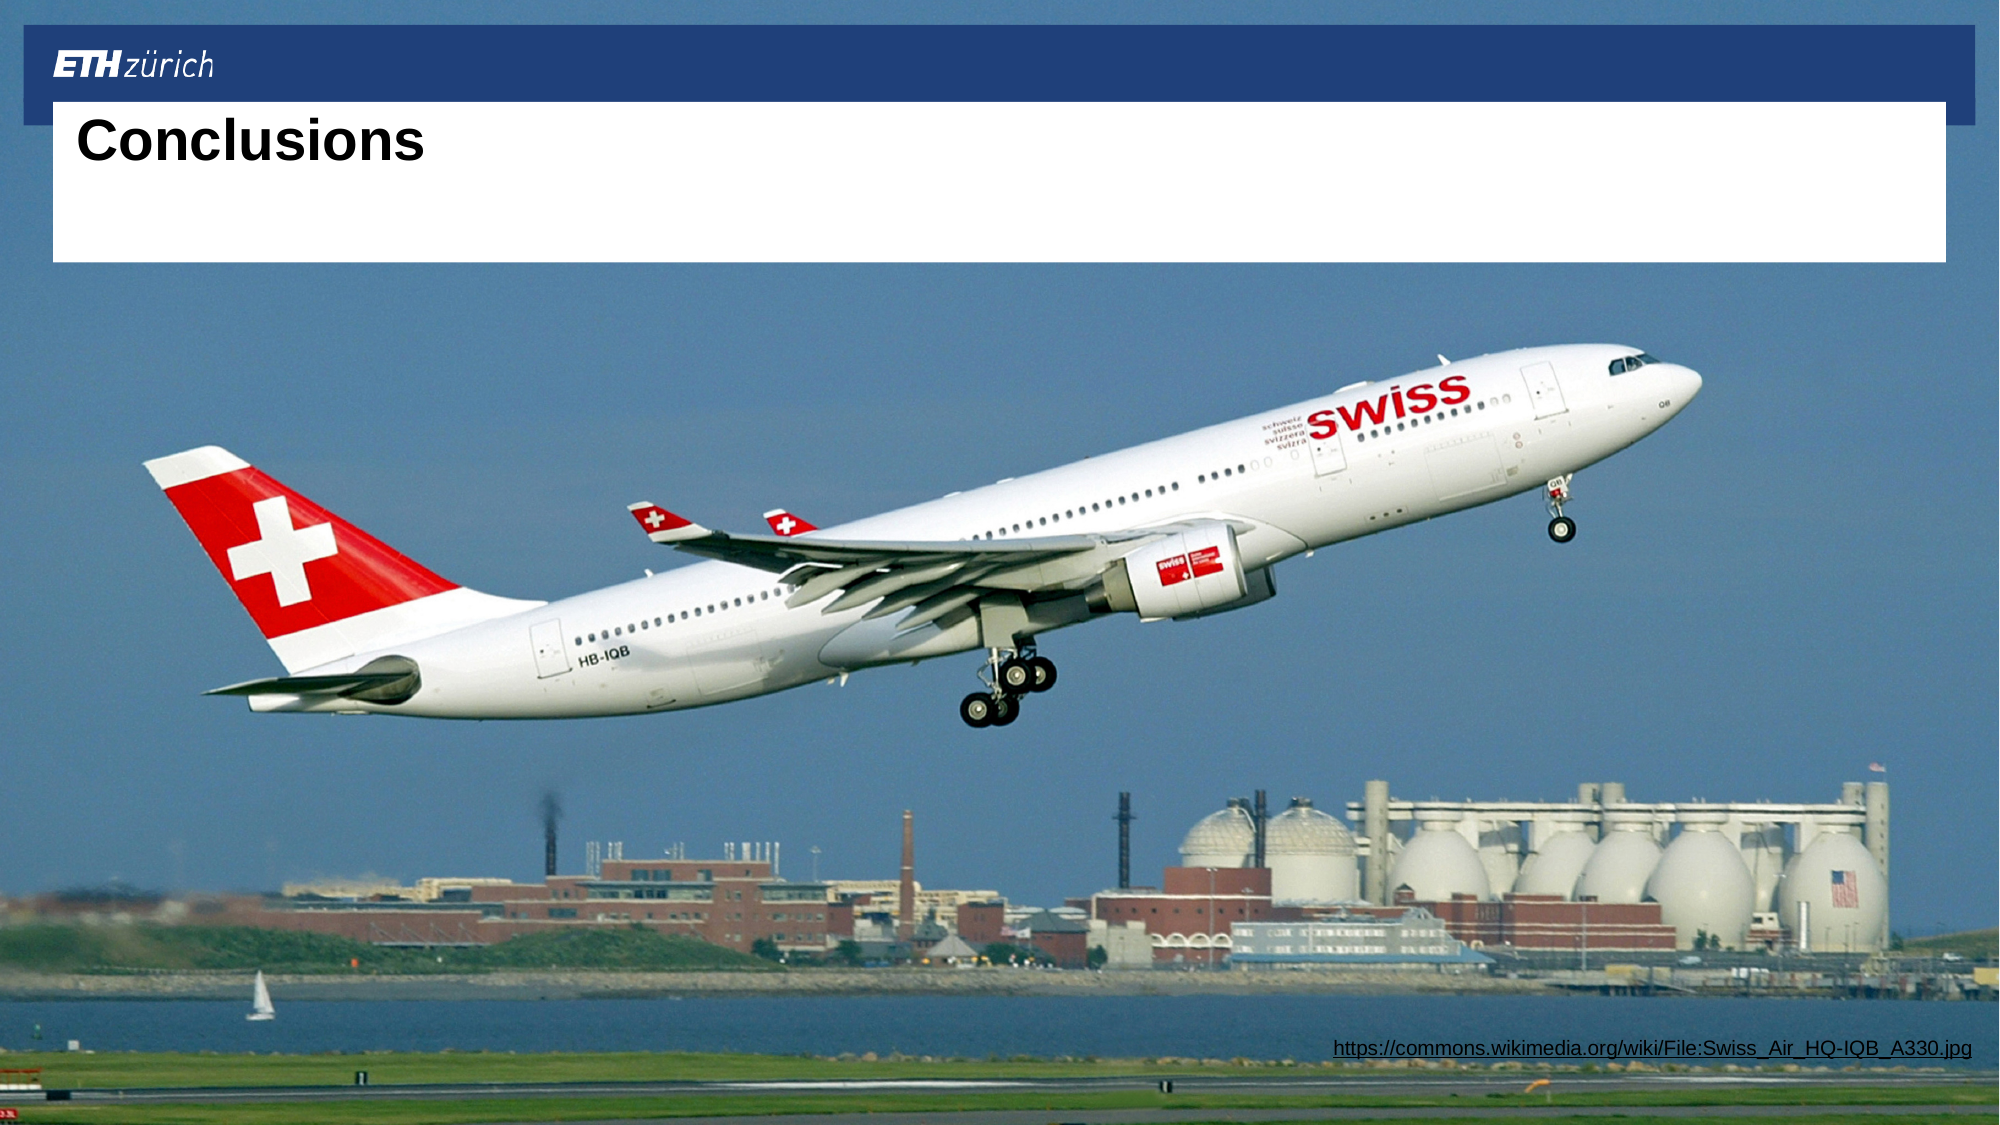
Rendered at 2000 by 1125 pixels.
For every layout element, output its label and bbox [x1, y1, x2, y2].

picture [0, 0, 2000, 1125]
text_box [23, 24, 1976, 126]
